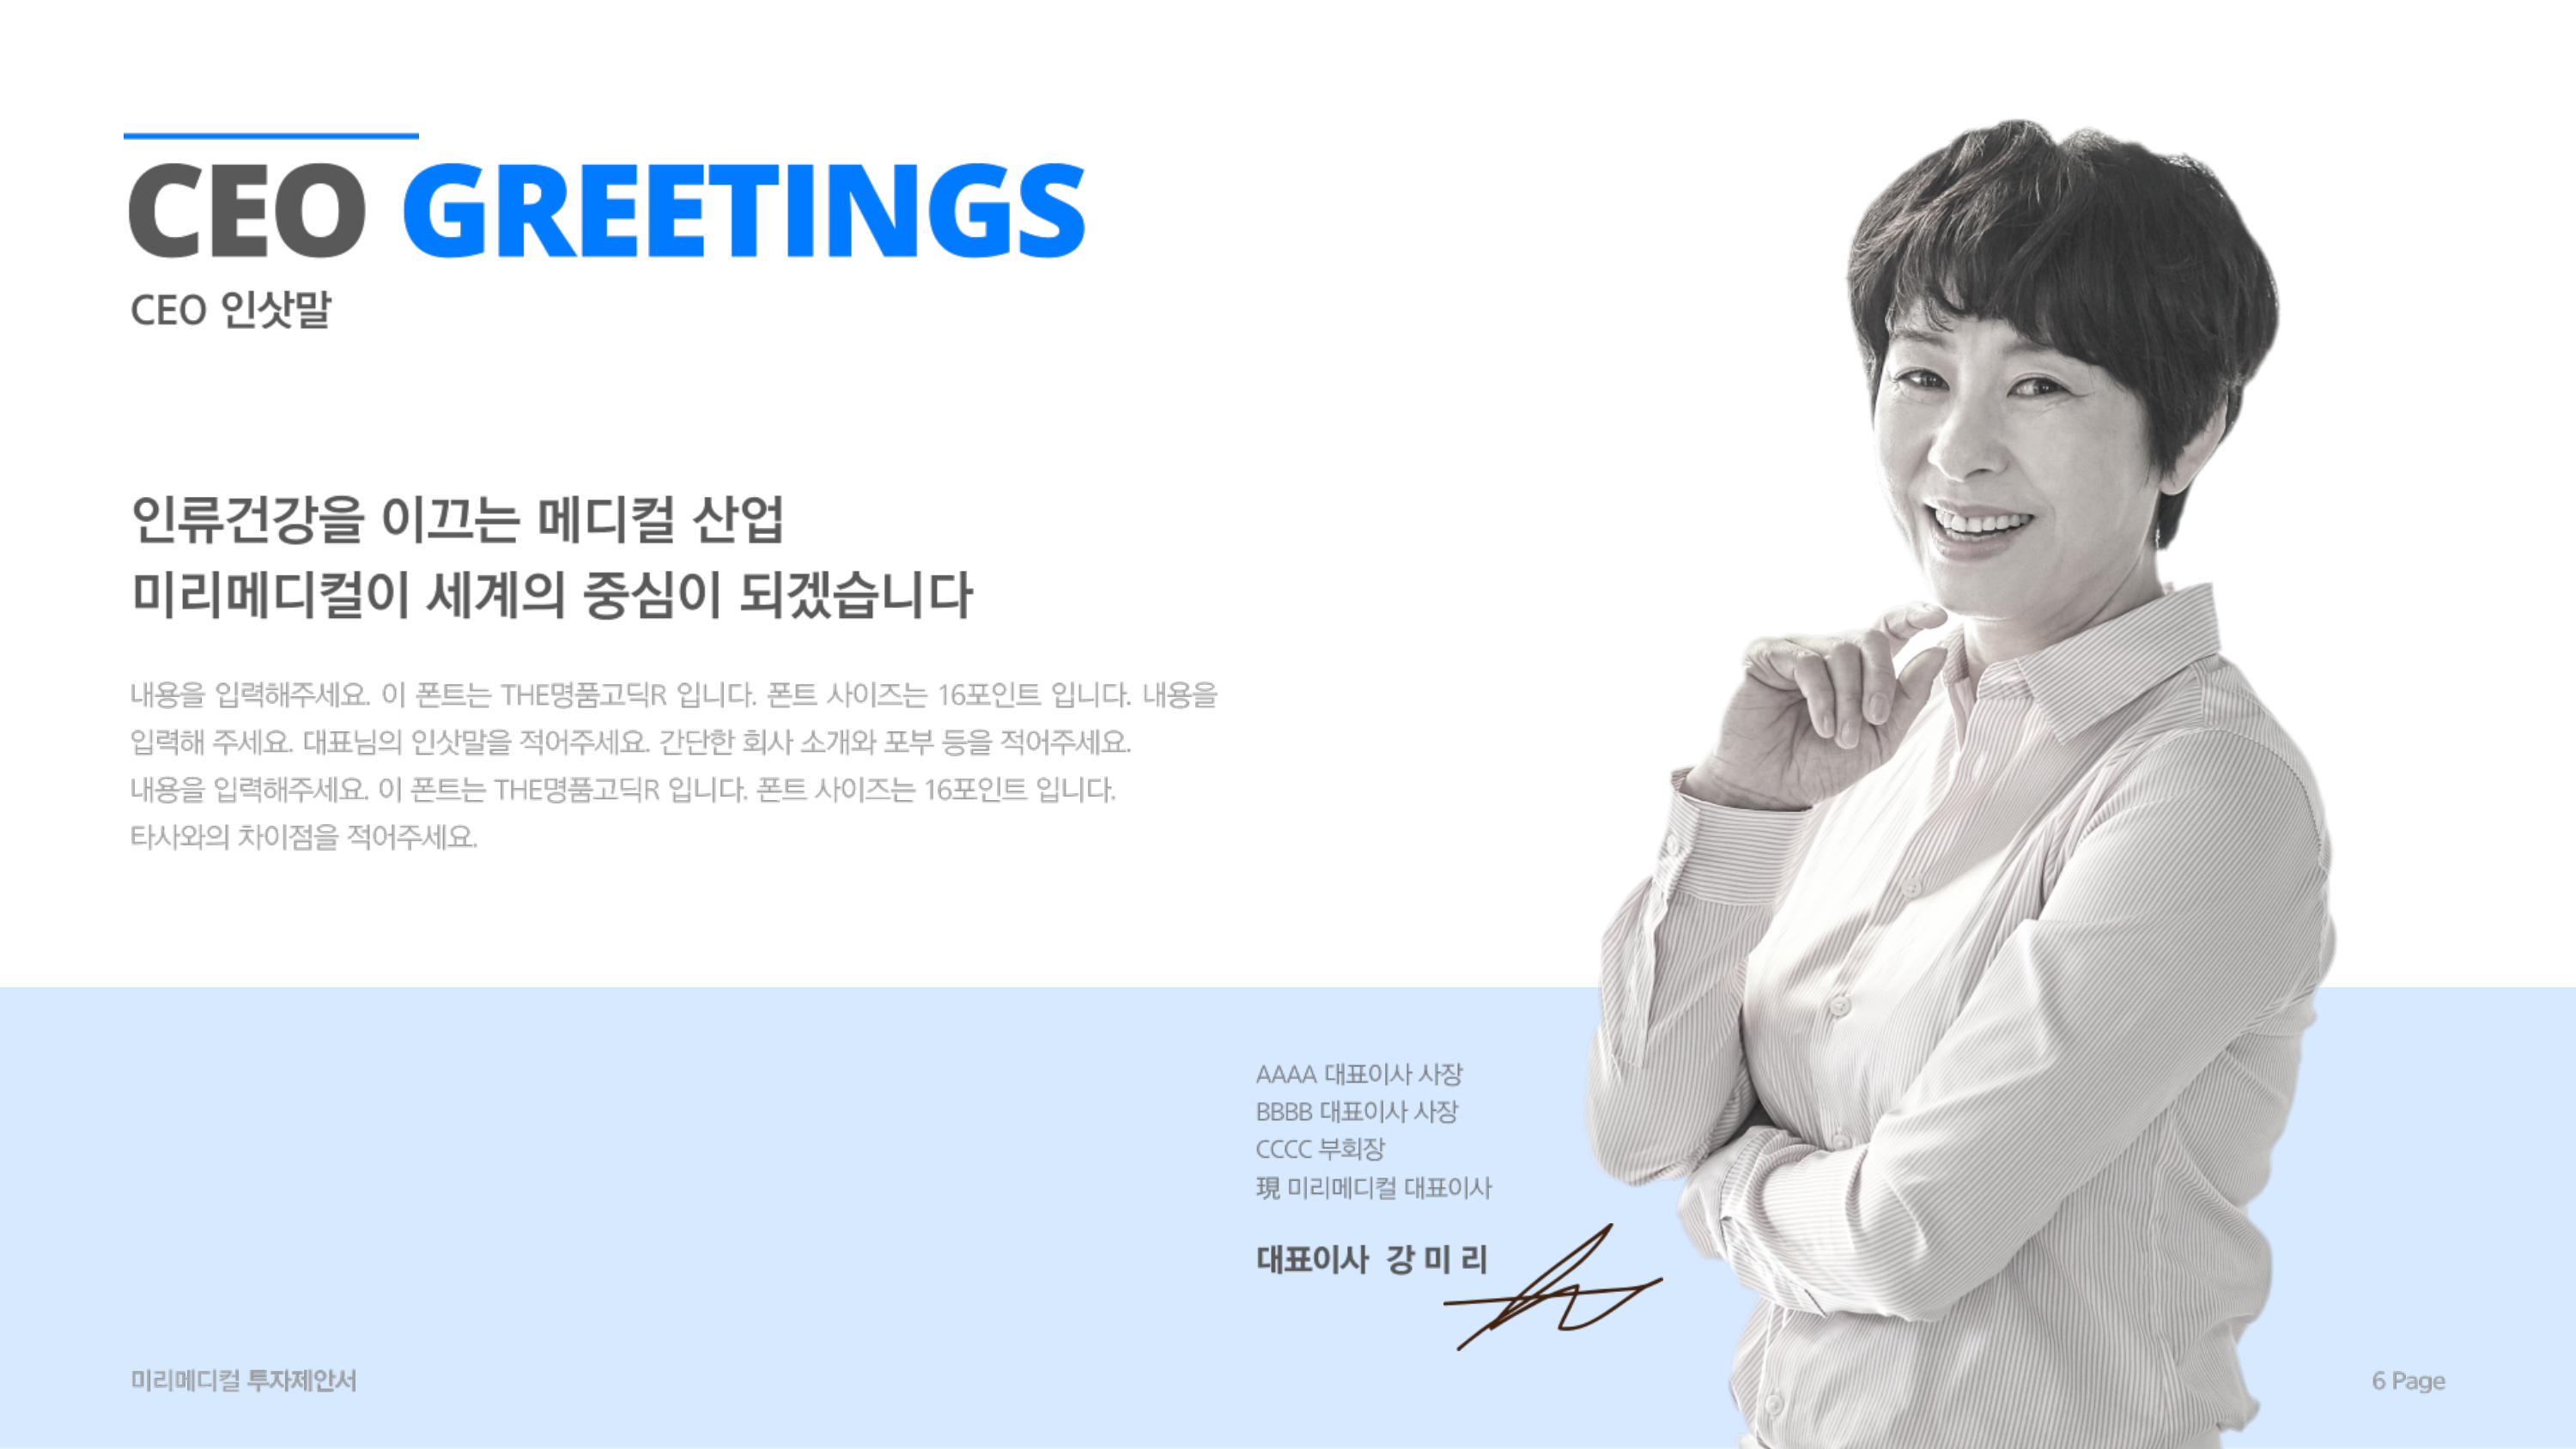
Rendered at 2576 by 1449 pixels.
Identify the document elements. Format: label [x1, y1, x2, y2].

picture [1251, 1053, 1522, 1218]
text_box [130, 1363, 1578, 1397]
text_box [1583, 117, 2339, 1449]
text_box [2345, 1363, 2447, 1397]
picture [1249, 1232, 1593, 1301]
text_box [1443, 1223, 1663, 1351]
picture [121, 475, 998, 658]
text_box [123, 125, 420, 149]
text_box [2345, 987, 2576, 1449]
picture [104, 98, 1148, 356]
picture [125, 671, 1242, 875]
text_box [0, 987, 1578, 1449]
